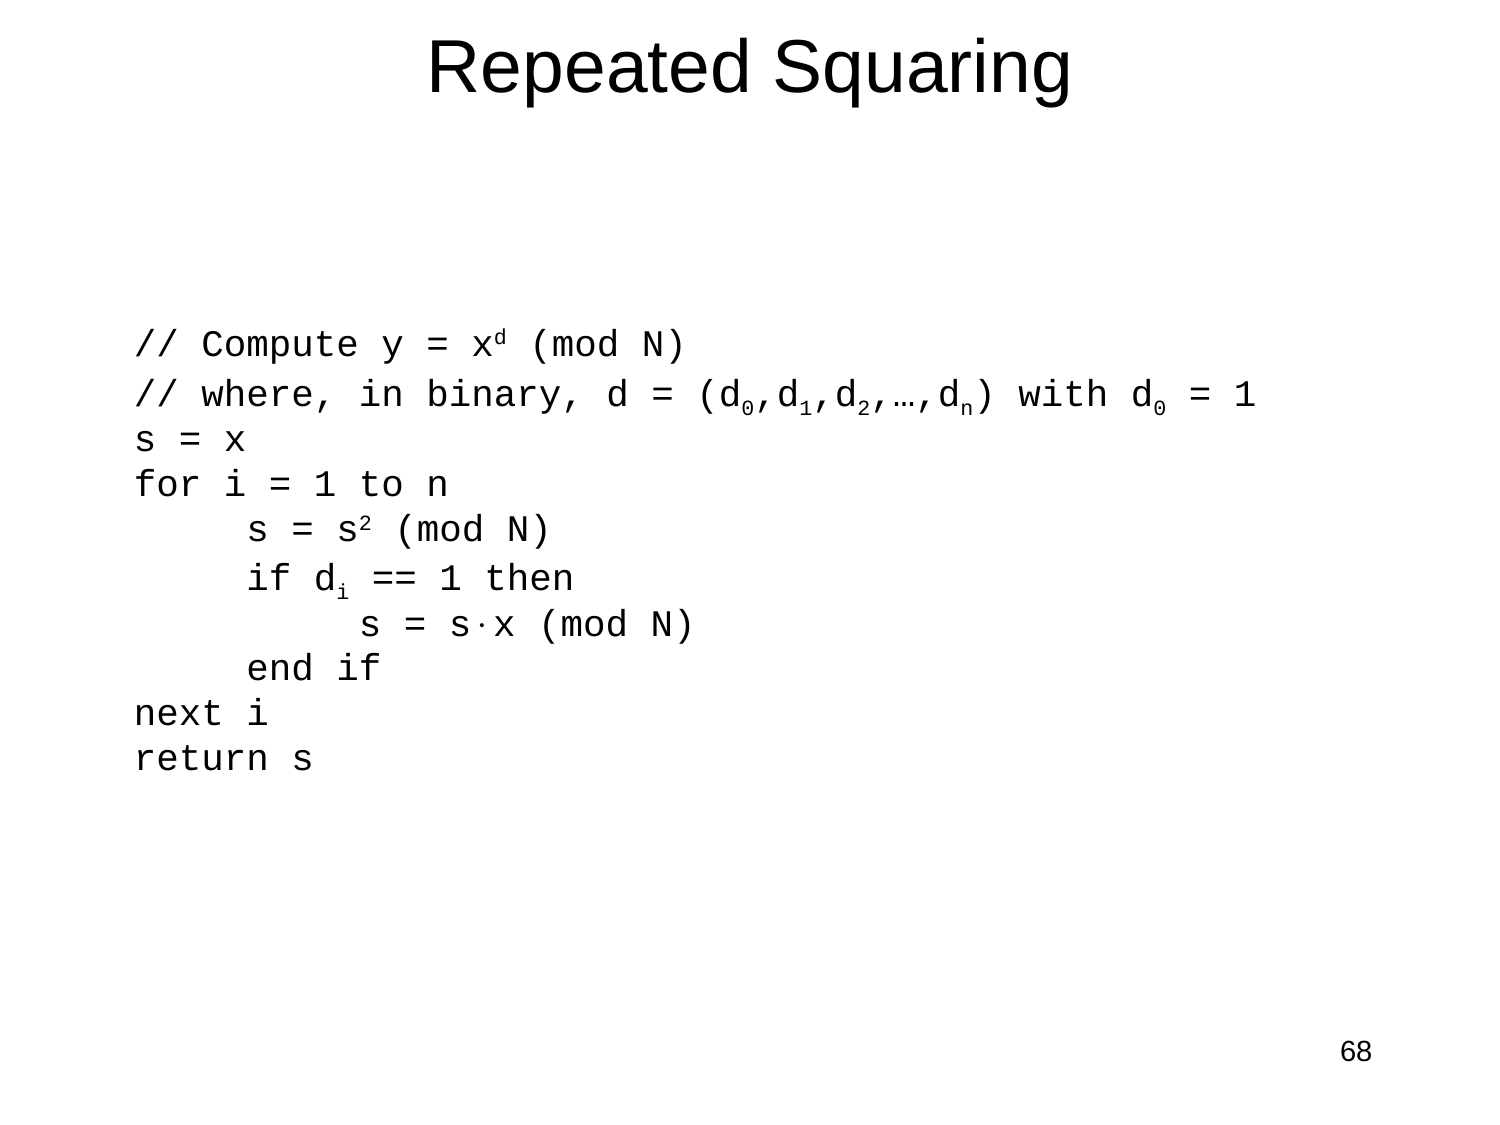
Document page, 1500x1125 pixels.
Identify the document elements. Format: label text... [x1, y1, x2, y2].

slide_number 68 [1074, 1024, 1388, 1101]
title Repeated Squaring [112, 0, 1388, 126]
list // Compute y = xd (mod N) // where, in binary, d = (d0,d1,d2,…,dn) with d0 = 1 s = x for i = 1 to n s = s2 (mod N) if di == 1 then s = sx (mod N) end if next i return s [62, 312, 1438, 863]
